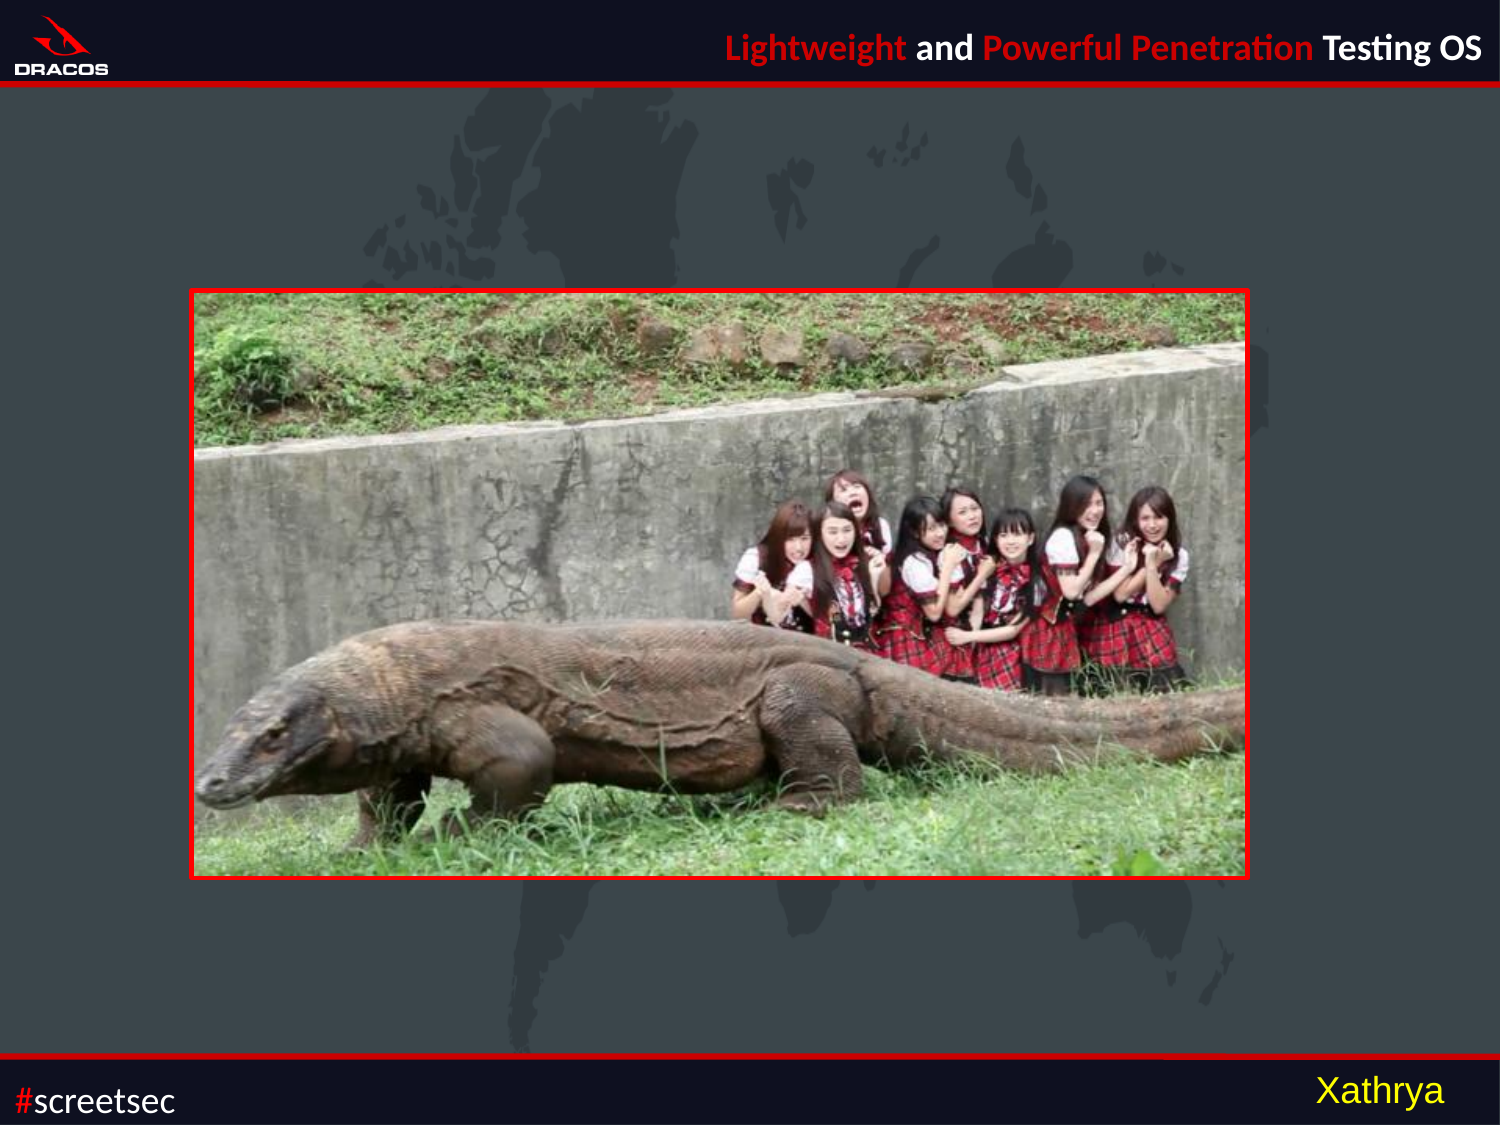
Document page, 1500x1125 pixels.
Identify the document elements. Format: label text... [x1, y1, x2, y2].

picture [14, 15, 109, 76]
text_box Xathrya [1300, 1058, 1460, 1119]
text_box Lightweight and Powerful Penetration Testing OS [710, 15, 1498, 120]
text_box #screetsec [0, 1068, 263, 1125]
picture [193, 292, 1246, 876]
text_box [0, 1058, 1500, 1125]
text_box [0, 0, 1500, 83]
